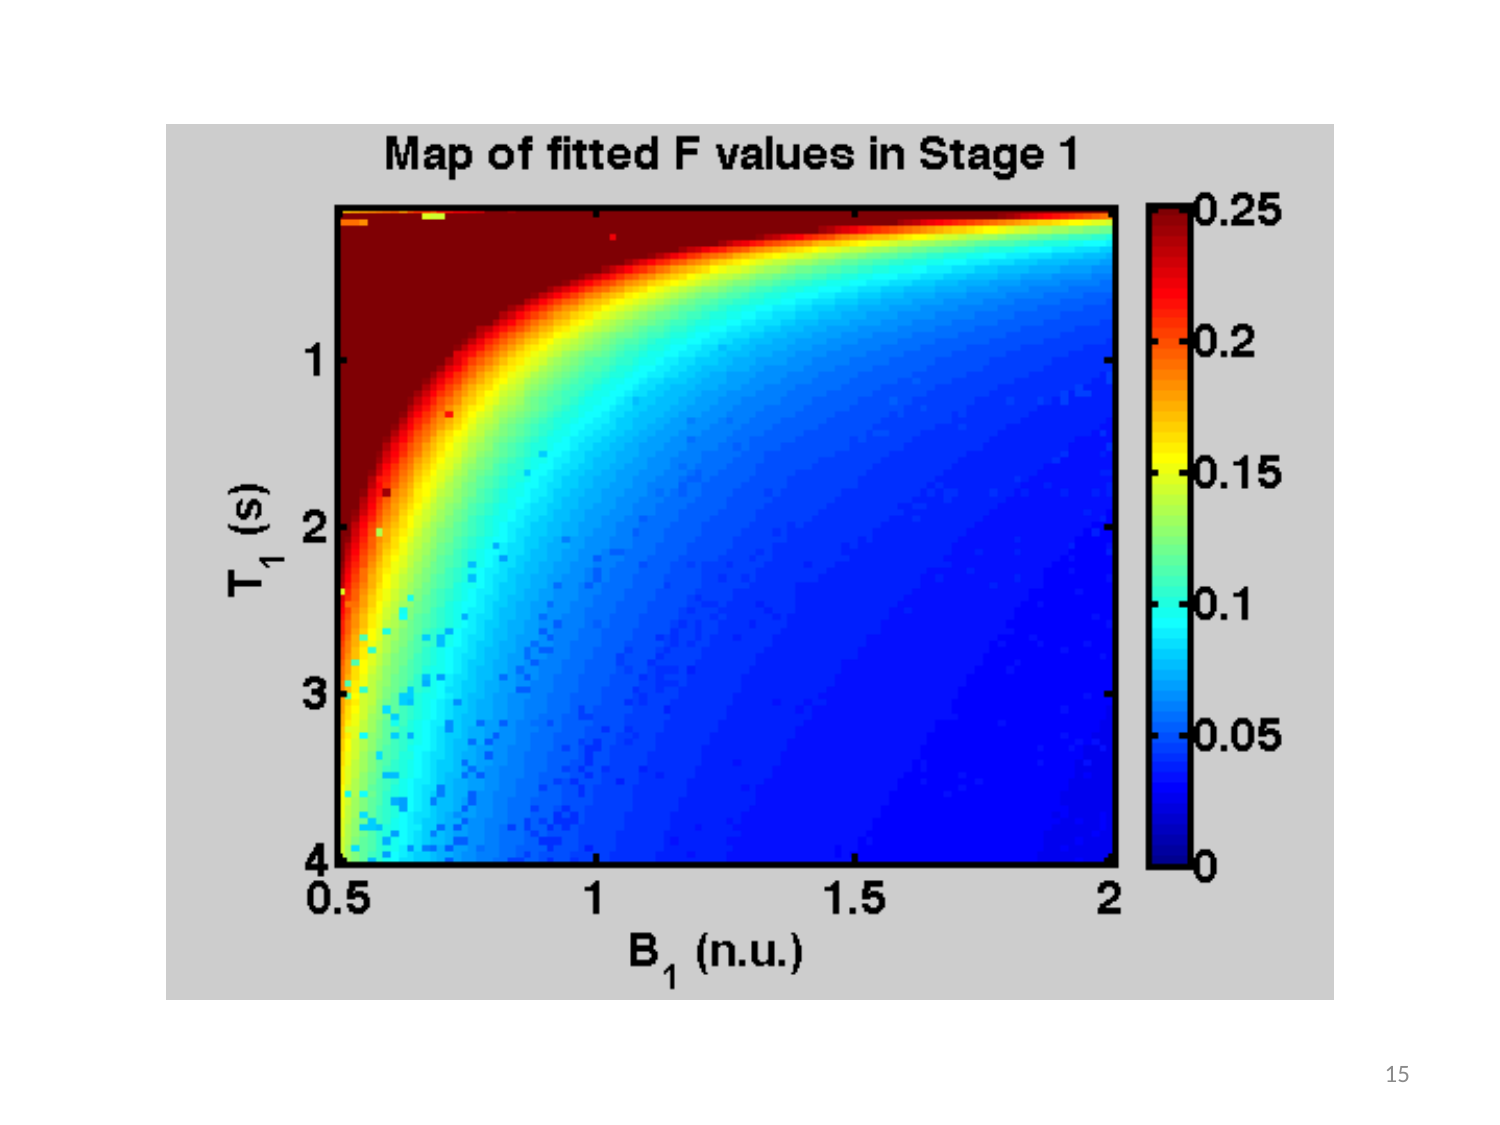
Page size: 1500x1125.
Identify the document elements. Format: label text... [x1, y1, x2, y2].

picture [166, 124, 1334, 1001]
slide_number 15 [1074, 1042, 1425, 1103]
